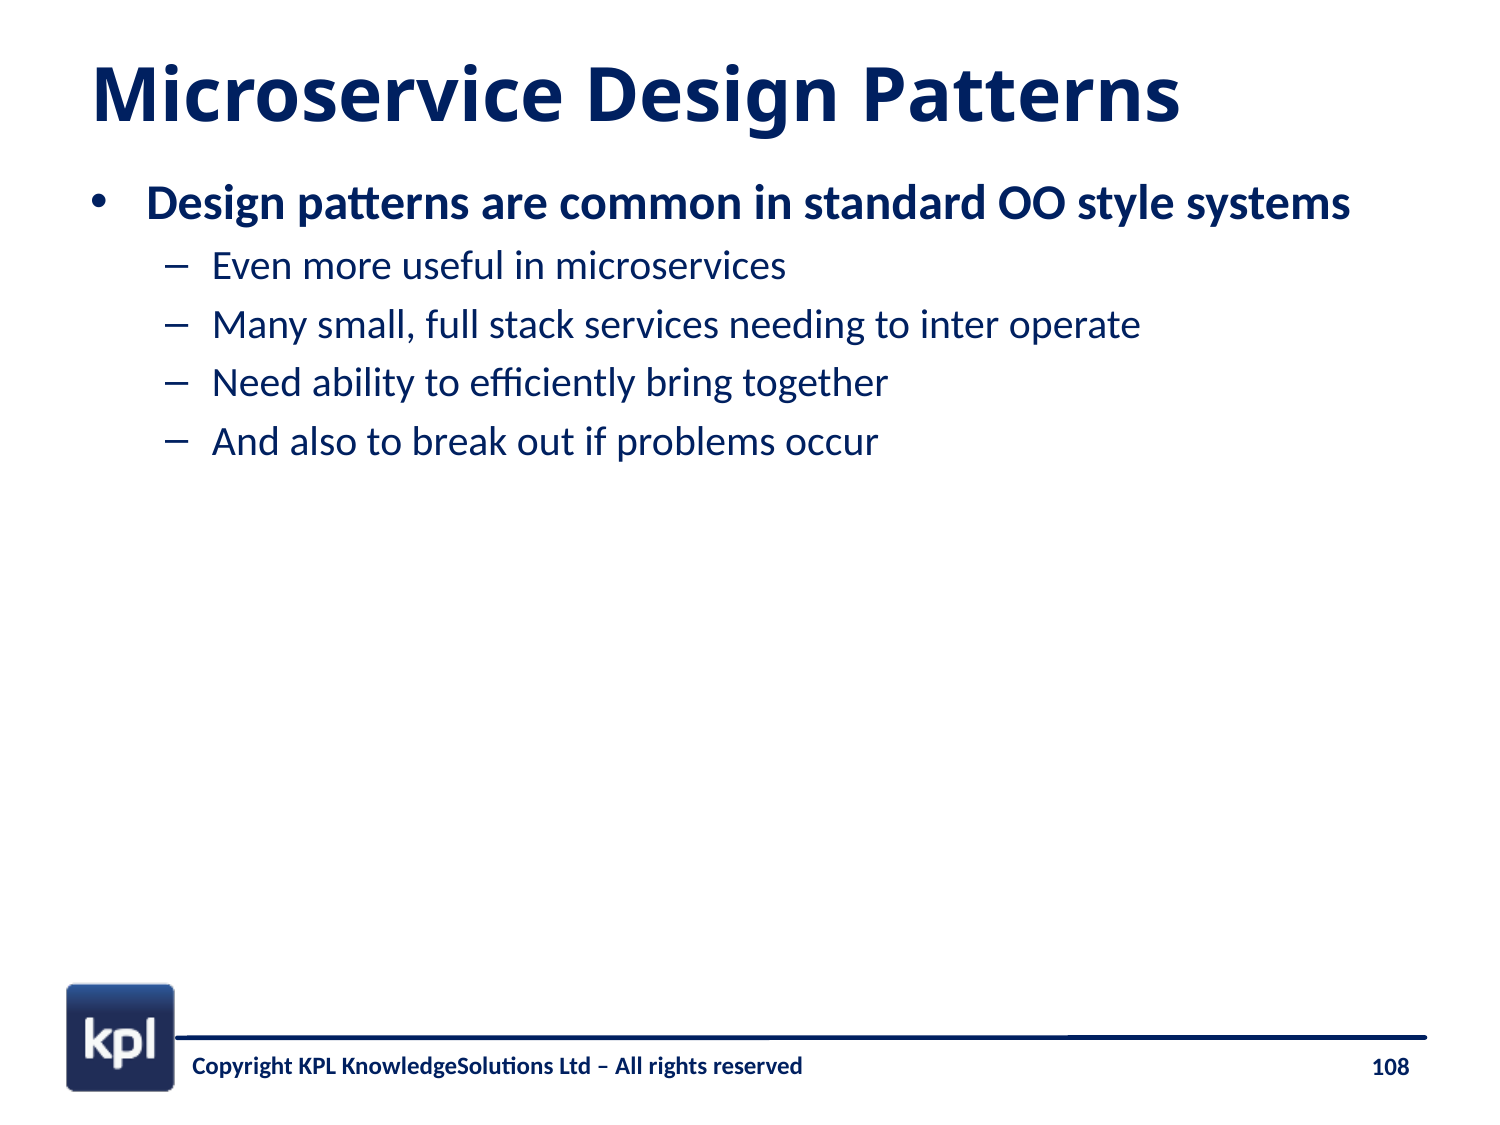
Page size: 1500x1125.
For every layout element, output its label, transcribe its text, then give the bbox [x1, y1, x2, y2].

title Microservice Design Patterns [75, 45, 1471, 138]
footer Copyright KPL KnowledgeSolutions Ltd – All rights reserved [177, 1050, 963, 1110]
list Design patterns are common in standard OO style systems Even more useful in microservices Many small, full stack services needing to inter operate Need ability to efficiently bring together And also to break out if problems occur [75, 162, 1425, 1013]
slide_number 108 [987, 1042, 1425, 1103]
picture [62, 980, 178, 1095]
